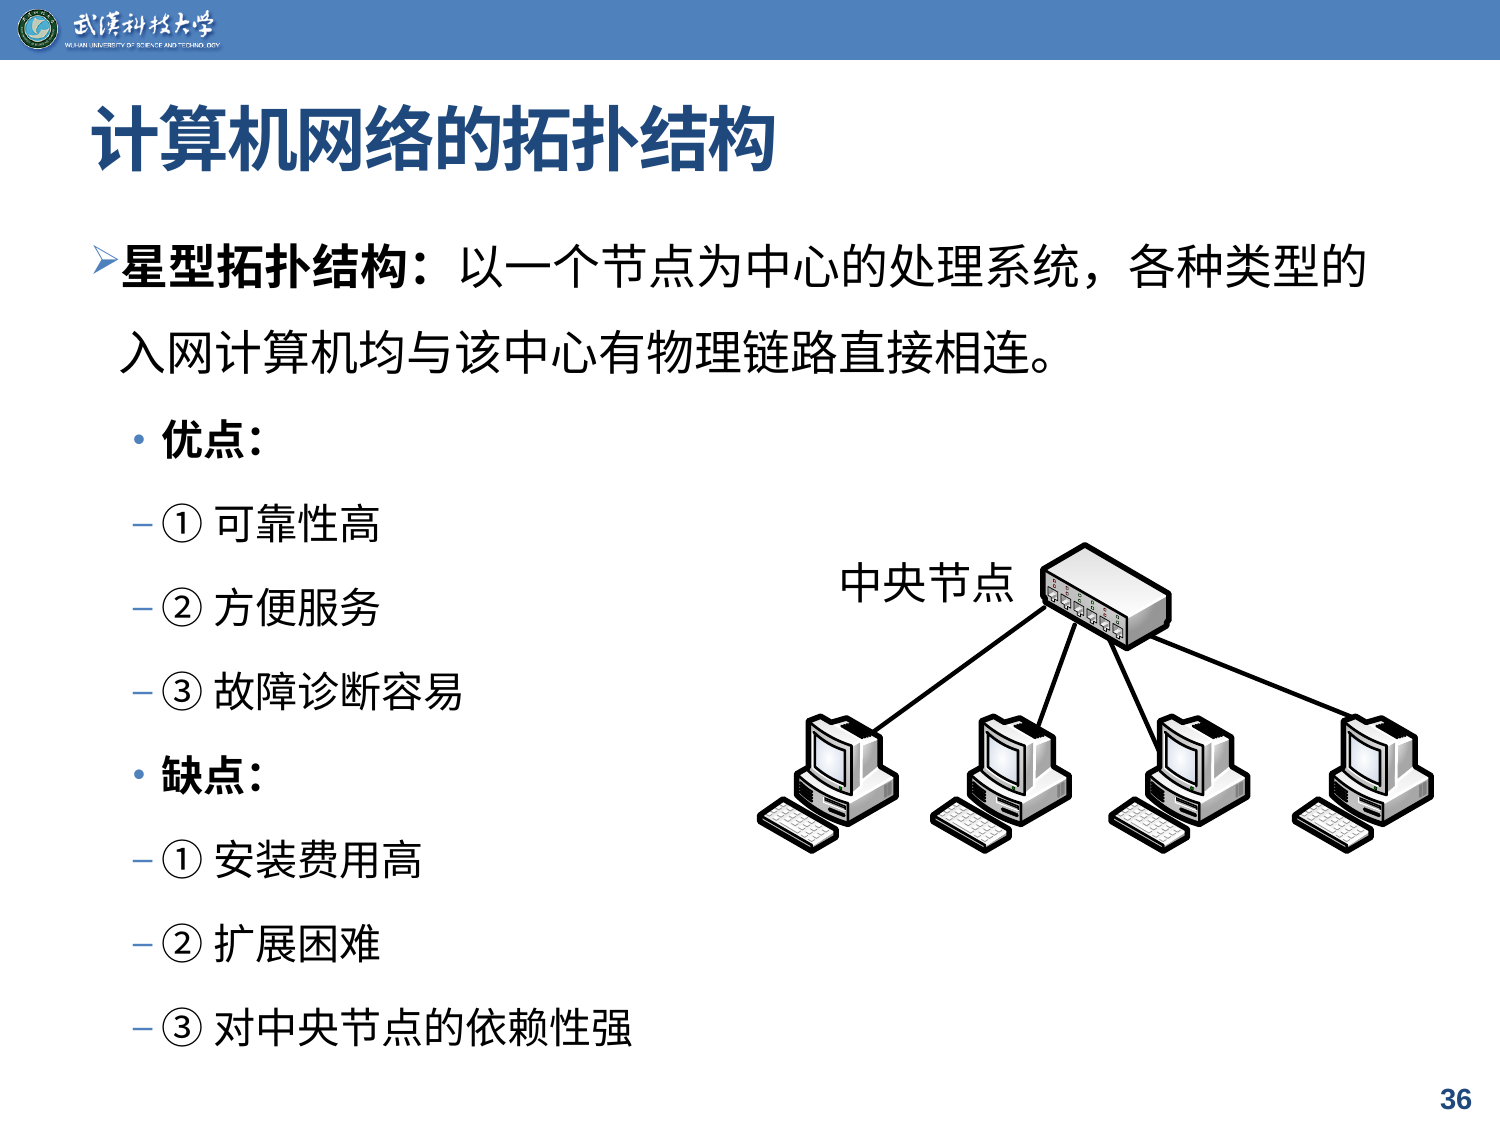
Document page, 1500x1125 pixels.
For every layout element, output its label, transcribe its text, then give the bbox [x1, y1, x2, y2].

text_box 星型拓扑结构：以一个节点为中心的处理系统，各种类型的入网计算机均与该中心有物理链路直接相连。 优点： ①可靠性高 ②方便服务 ③故障诊断容易 缺点： ①安装费用高 ②扩展困难 ③对中央节点的依赖性强 [74, 200, 1425, 1063]
picture [8, 4, 228, 58]
text_box 计算机网络的拓扑结构 [74, 87, 1425, 188]
slide_number 36 [1425, 1071, 1500, 1125]
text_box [749, 534, 1442, 938]
